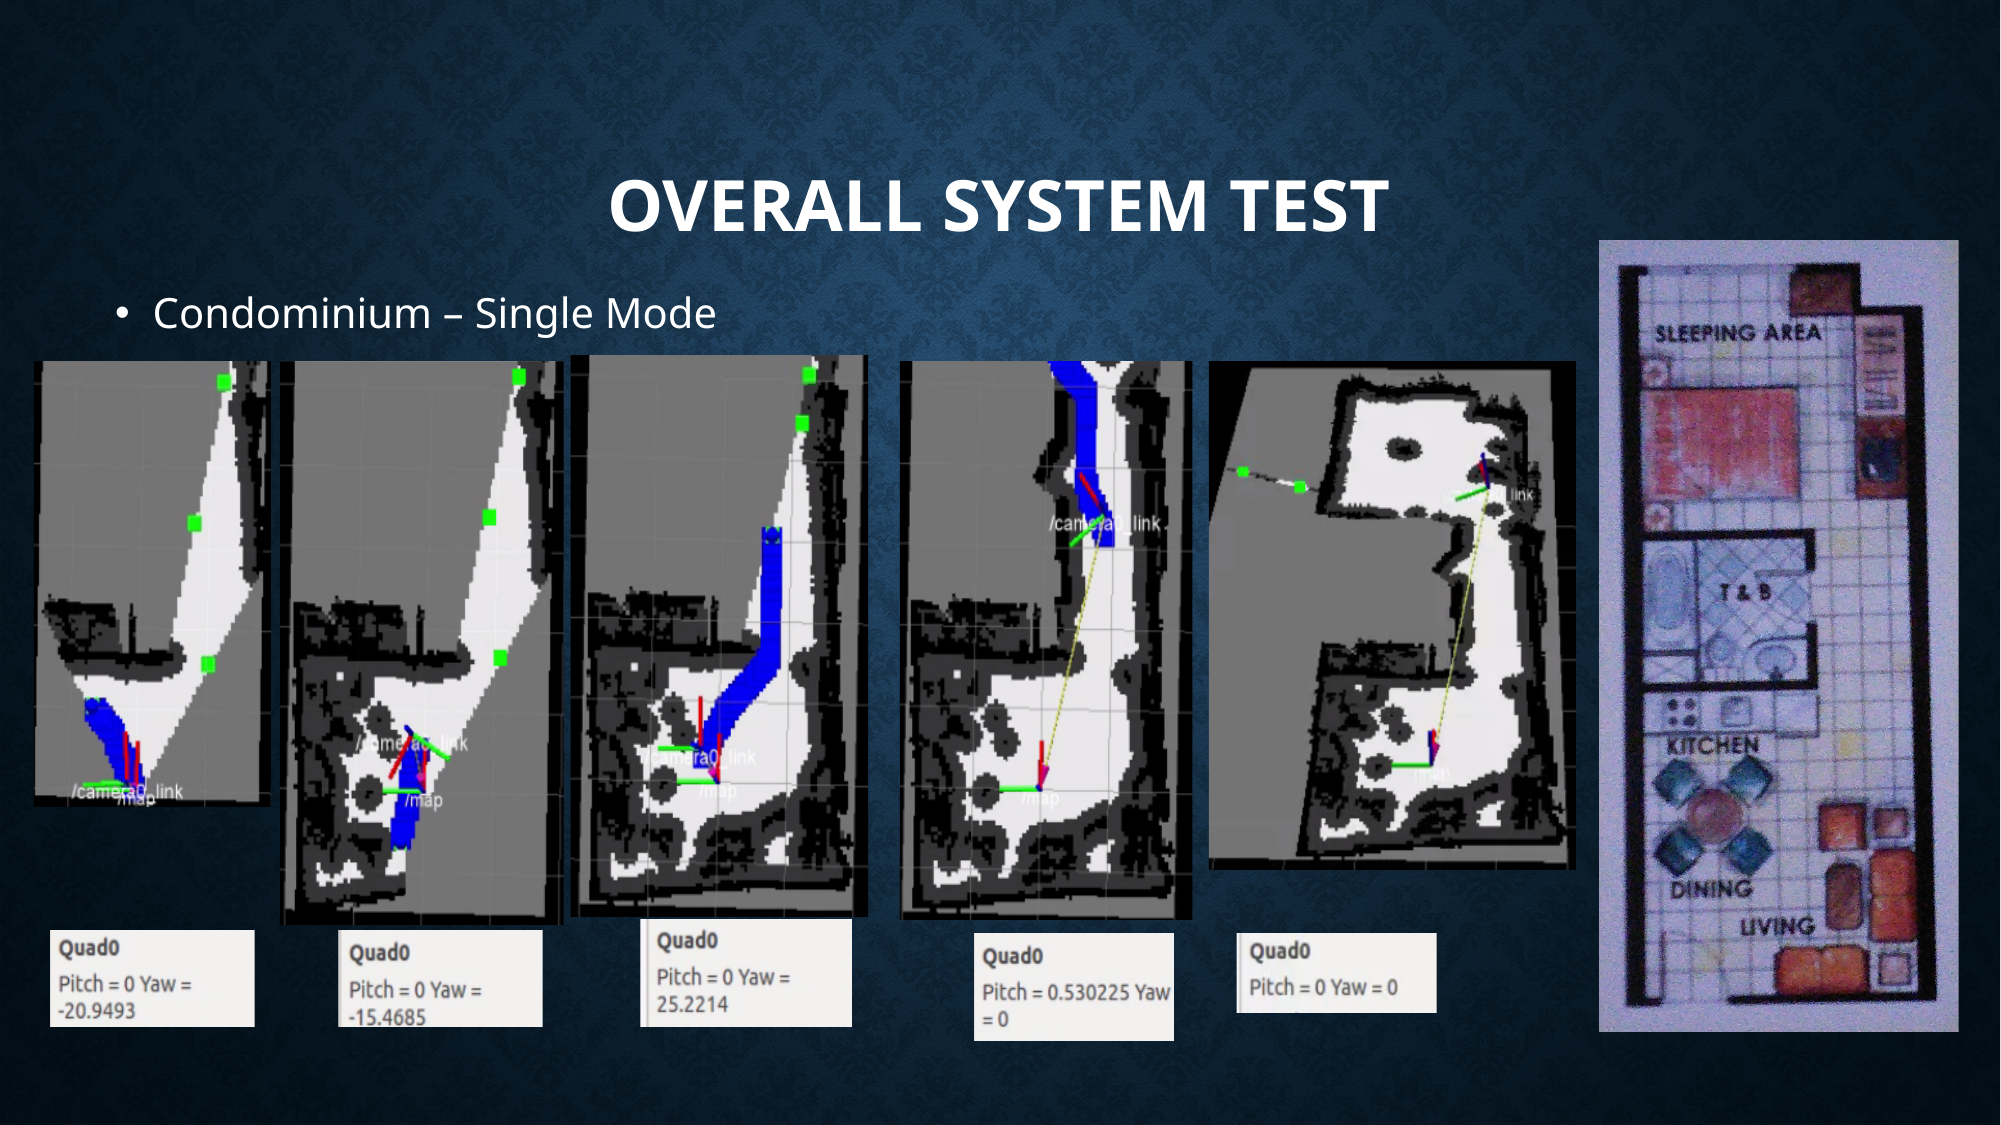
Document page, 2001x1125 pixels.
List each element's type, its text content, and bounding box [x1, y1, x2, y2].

text_box Condominium – Single Mode [100, 270, 1591, 366]
title Overall System Test [149, 99, 1849, 270]
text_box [33, 355, 1577, 1041]
picture [1598, 239, 1960, 1032]
